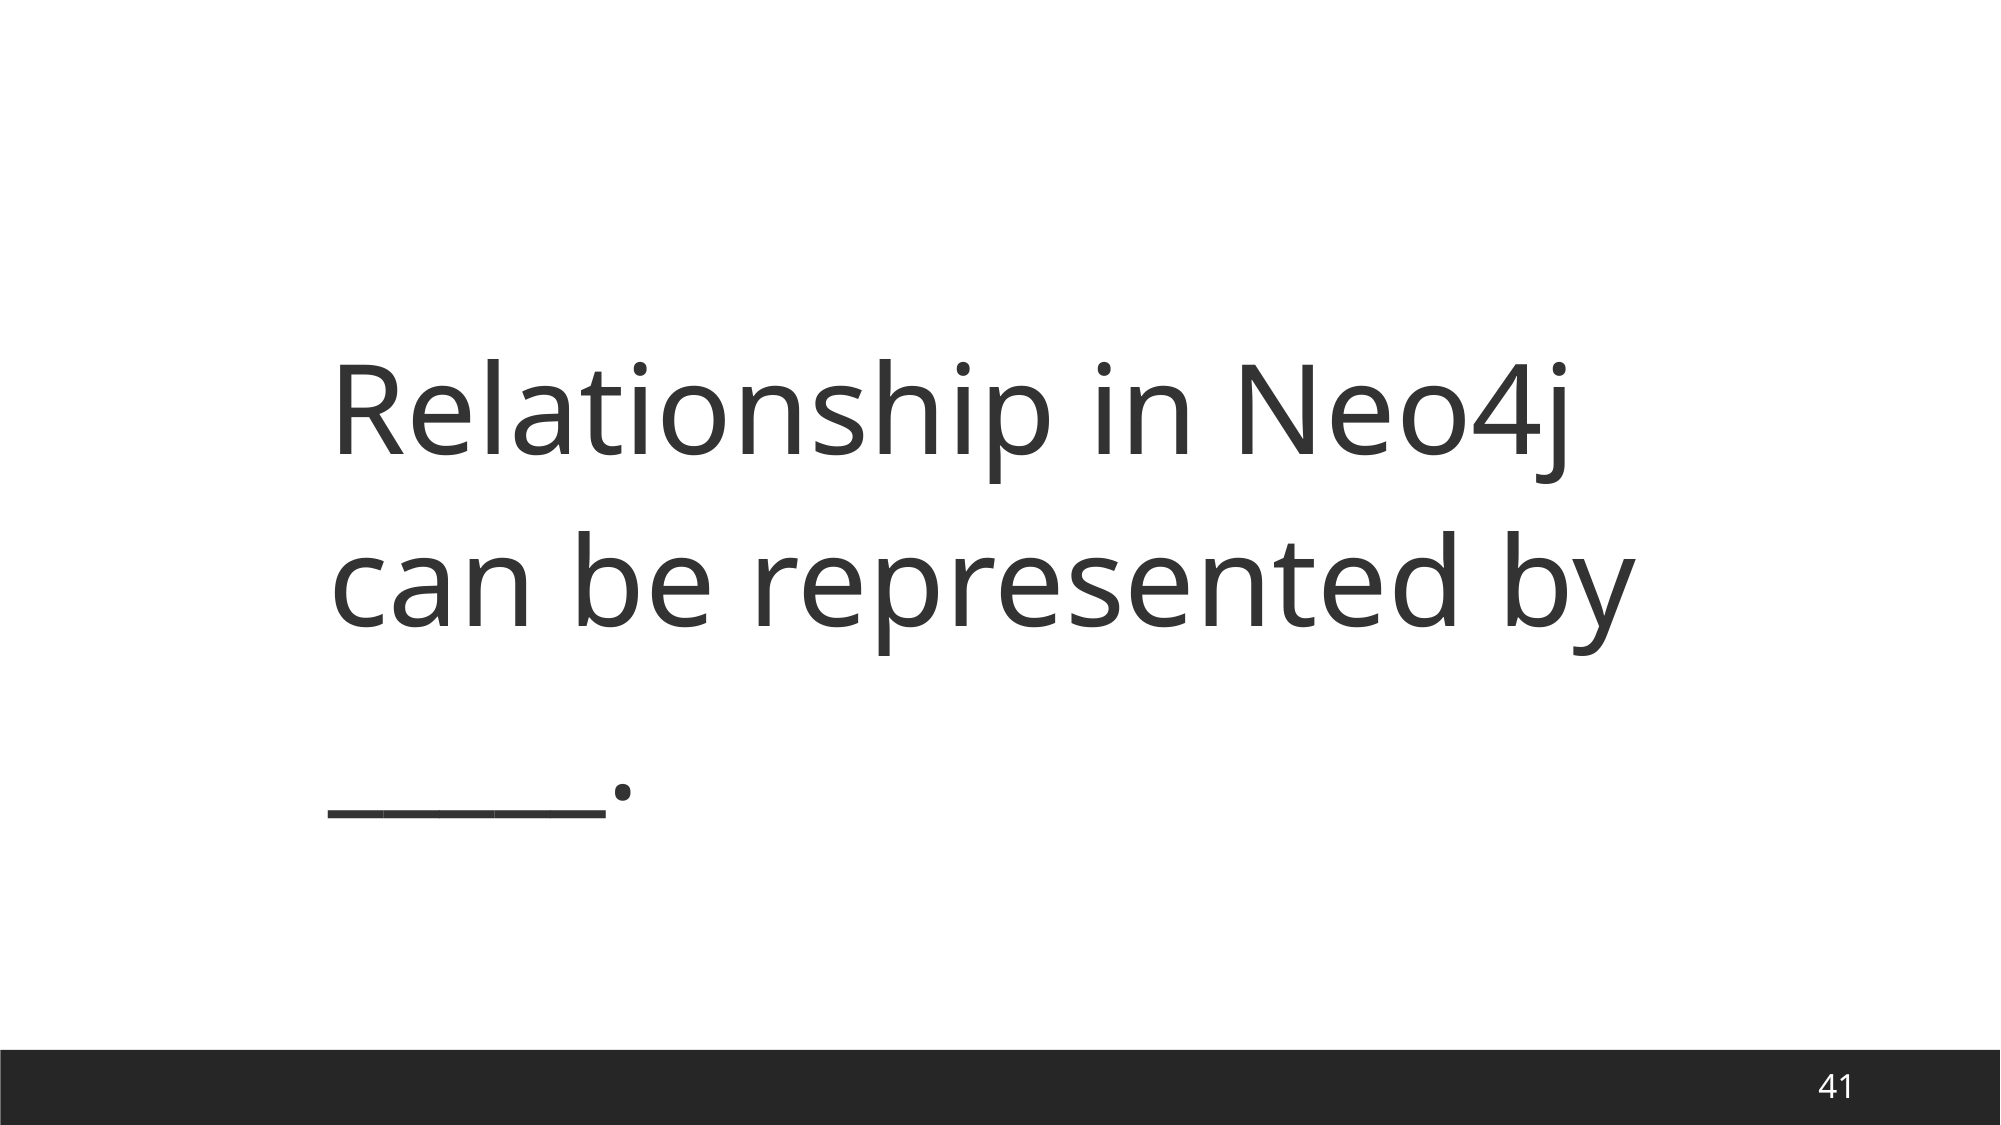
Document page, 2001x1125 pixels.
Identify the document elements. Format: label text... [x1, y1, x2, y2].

text_box Relationship in Neo4j can be represented by _____. [164, 299, 1770, 832]
slide_number 41 [1803, 1057, 1932, 1118]
